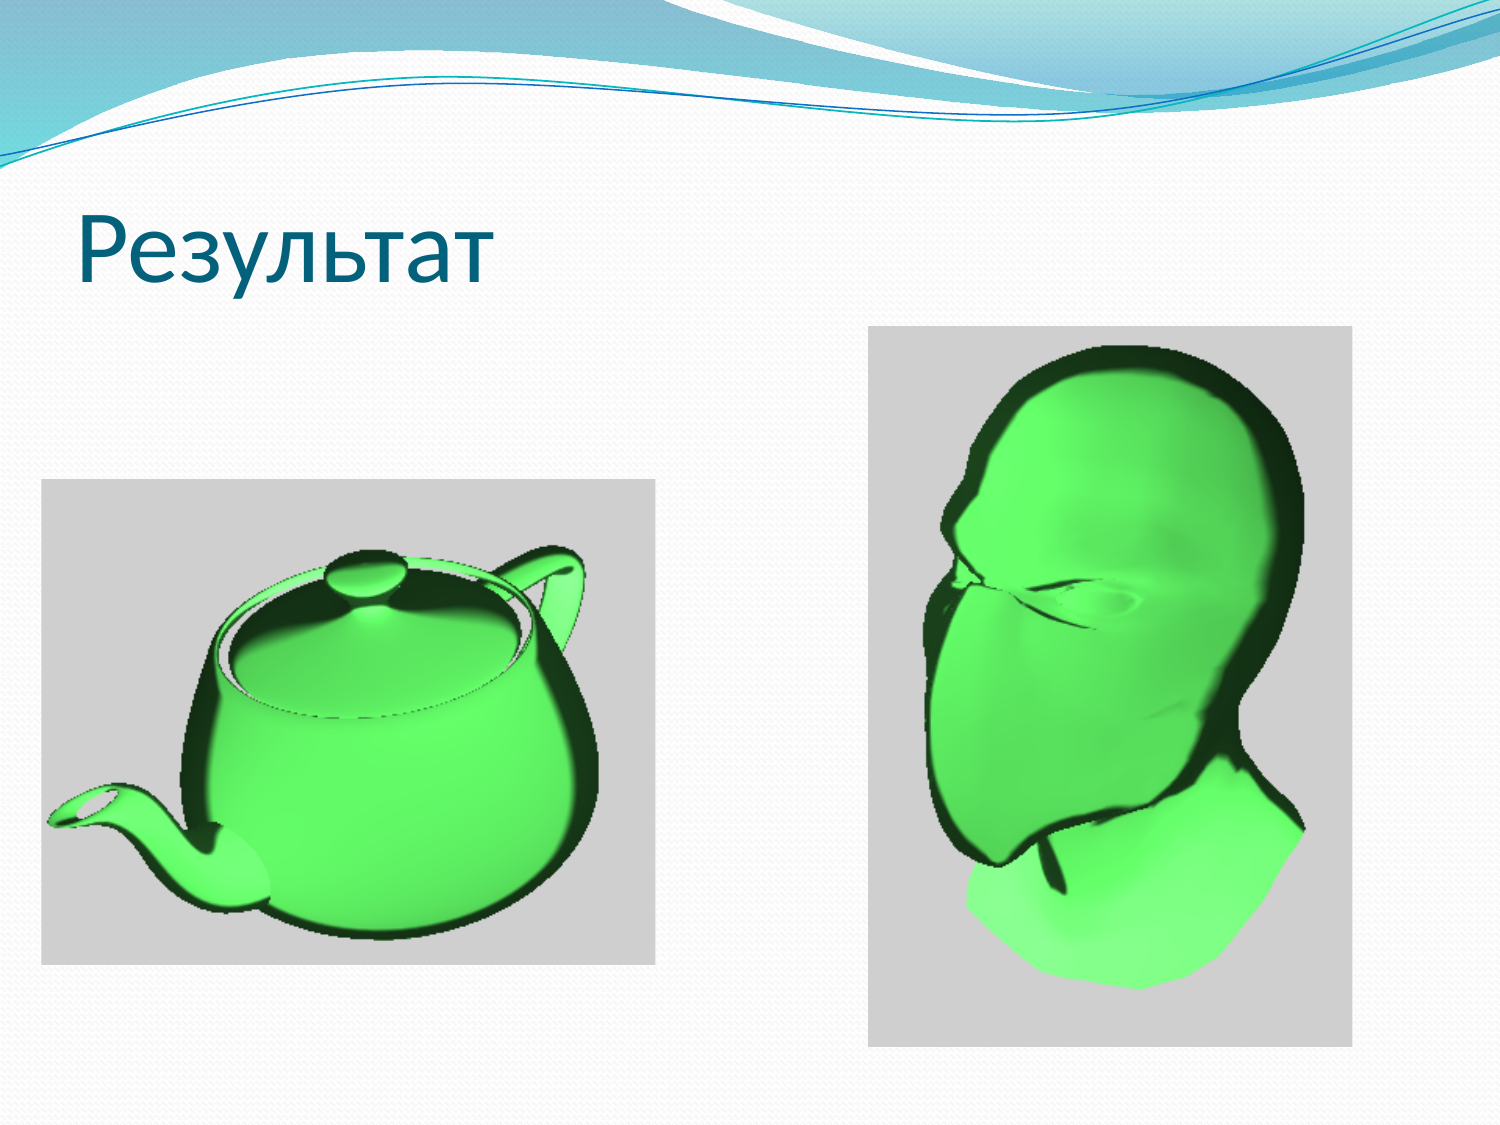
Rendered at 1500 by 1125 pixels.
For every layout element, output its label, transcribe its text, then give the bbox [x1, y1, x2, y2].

picture [867, 326, 1353, 1048]
picture [41, 479, 656, 965]
title Результат [75, 115, 1438, 303]
